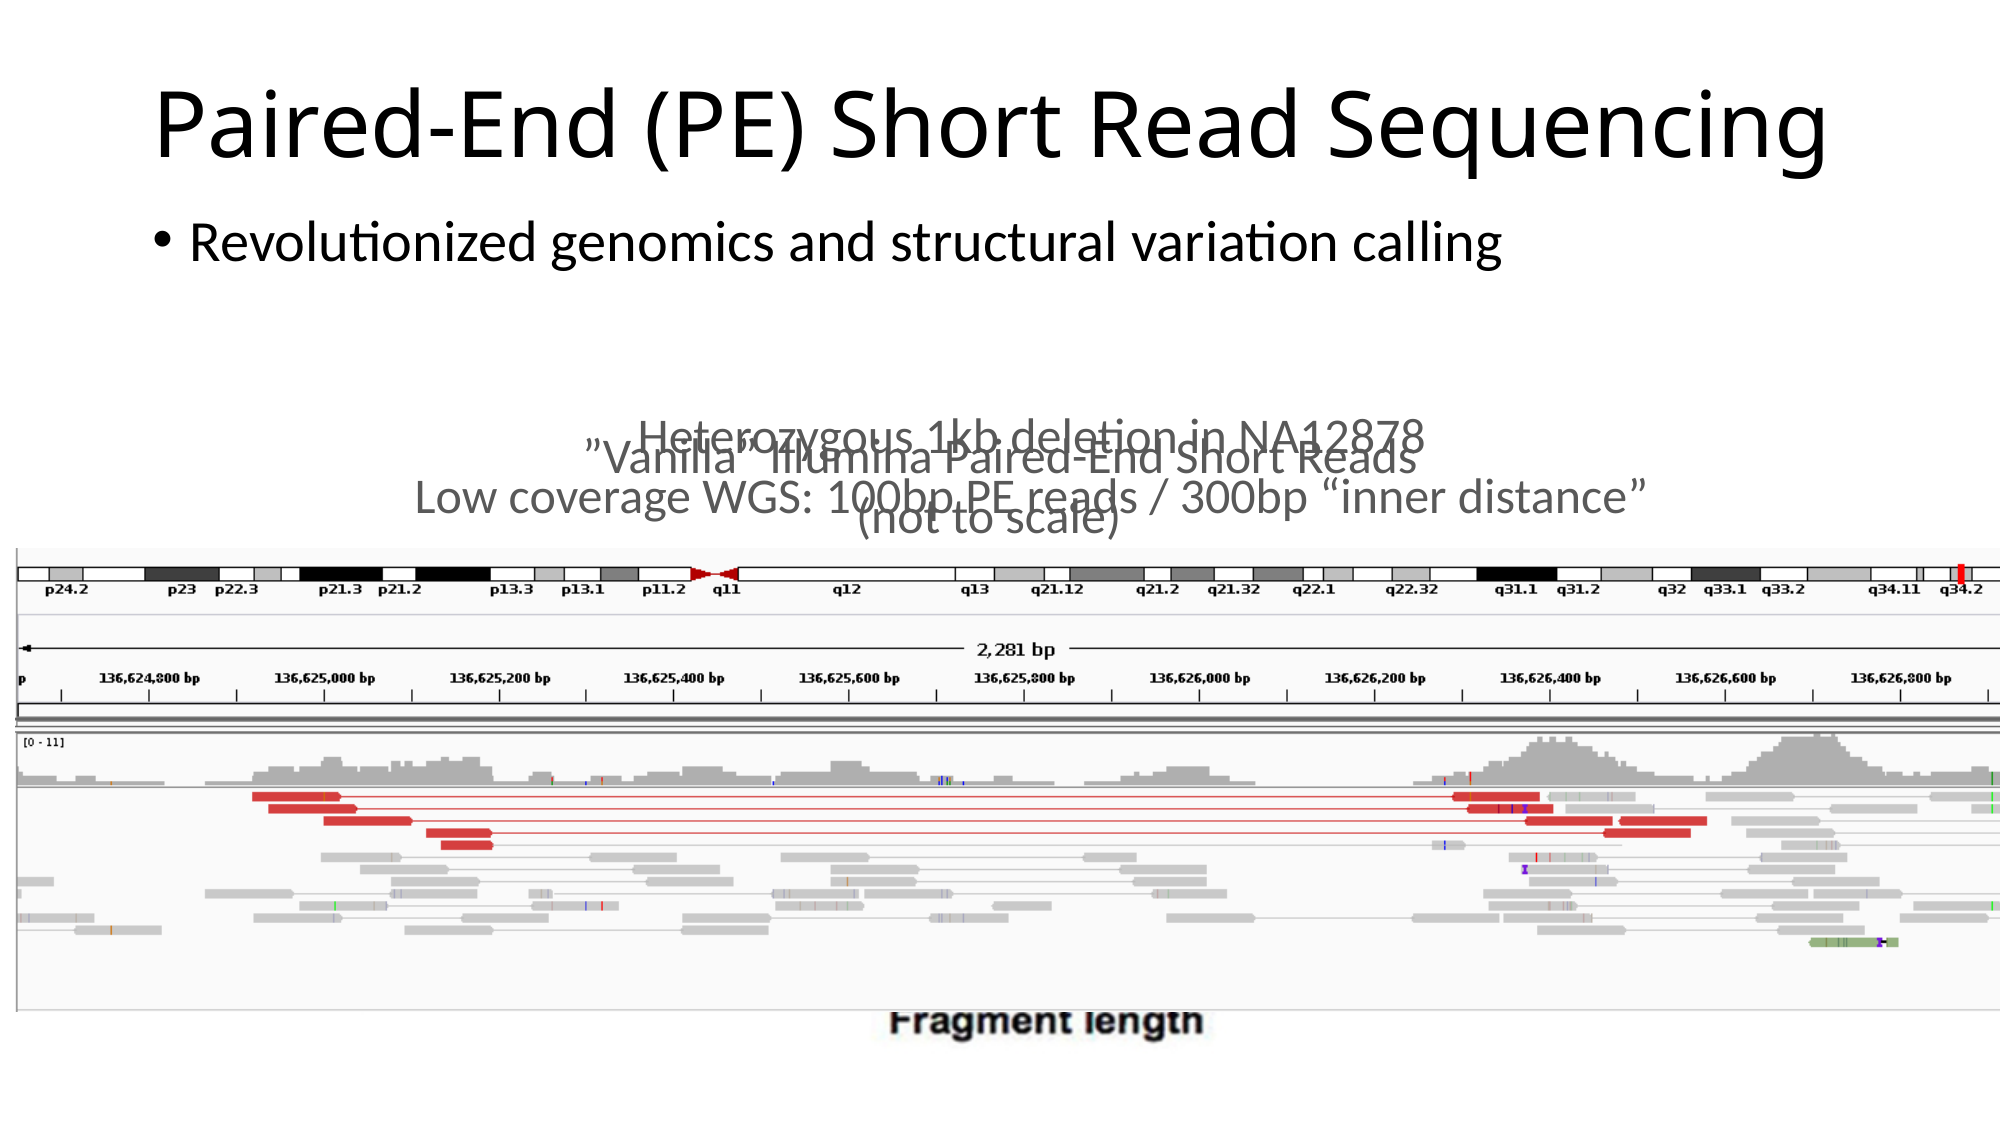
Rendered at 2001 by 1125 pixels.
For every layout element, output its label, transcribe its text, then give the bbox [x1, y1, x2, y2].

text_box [238, 1012, 1761, 1066]
title Paired-End (PE) Short Read Sequencing [137, 19, 1863, 203]
list Revolutionized genomics and structural variation calling [137, 203, 1863, 396]
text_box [15, 396, 2000, 1012]
